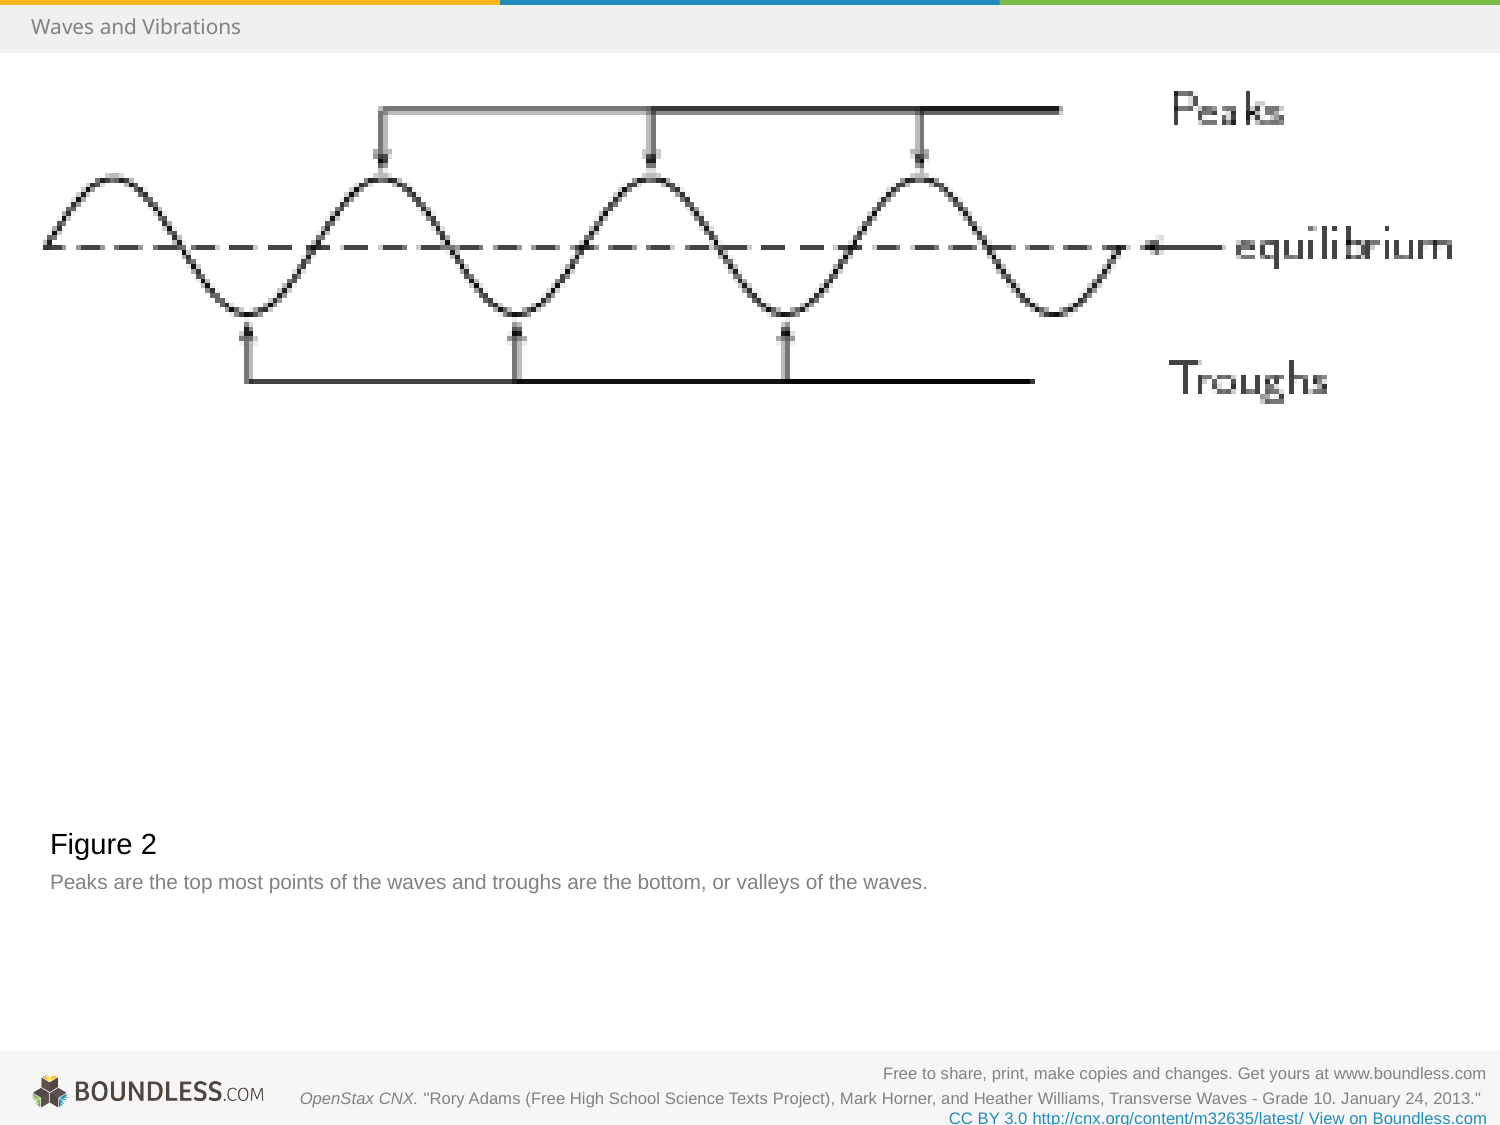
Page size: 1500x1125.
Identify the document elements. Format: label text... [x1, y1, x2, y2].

text_box [0, 1050, 1500, 1125]
picture [43, 87, 1457, 404]
text_box OpenStax CNX. "Rory Adams (Free High School Science Texts Project), Mark Horner, and Heather Williams, Transverse Waves - Grade 10. January 24, 2013." CC BY 3.0 http://cnx.org/content/m32635/latest/ View on Boundless.com [274, 1087, 1488, 1125]
text_box Free to share, print, make copies and changes. Get yours at www.boundless.com [649, 1062, 1488, 1087]
text_box Waves and Vibrations [31, 13, 1475, 38]
text_box [0, 2, 1500, 54]
list Figure 2 Peaks are the top most points of the waves and troughs are the bottom, or valleys of the waves. [50, 825, 1450, 1038]
picture [30, 1072, 265, 1109]
